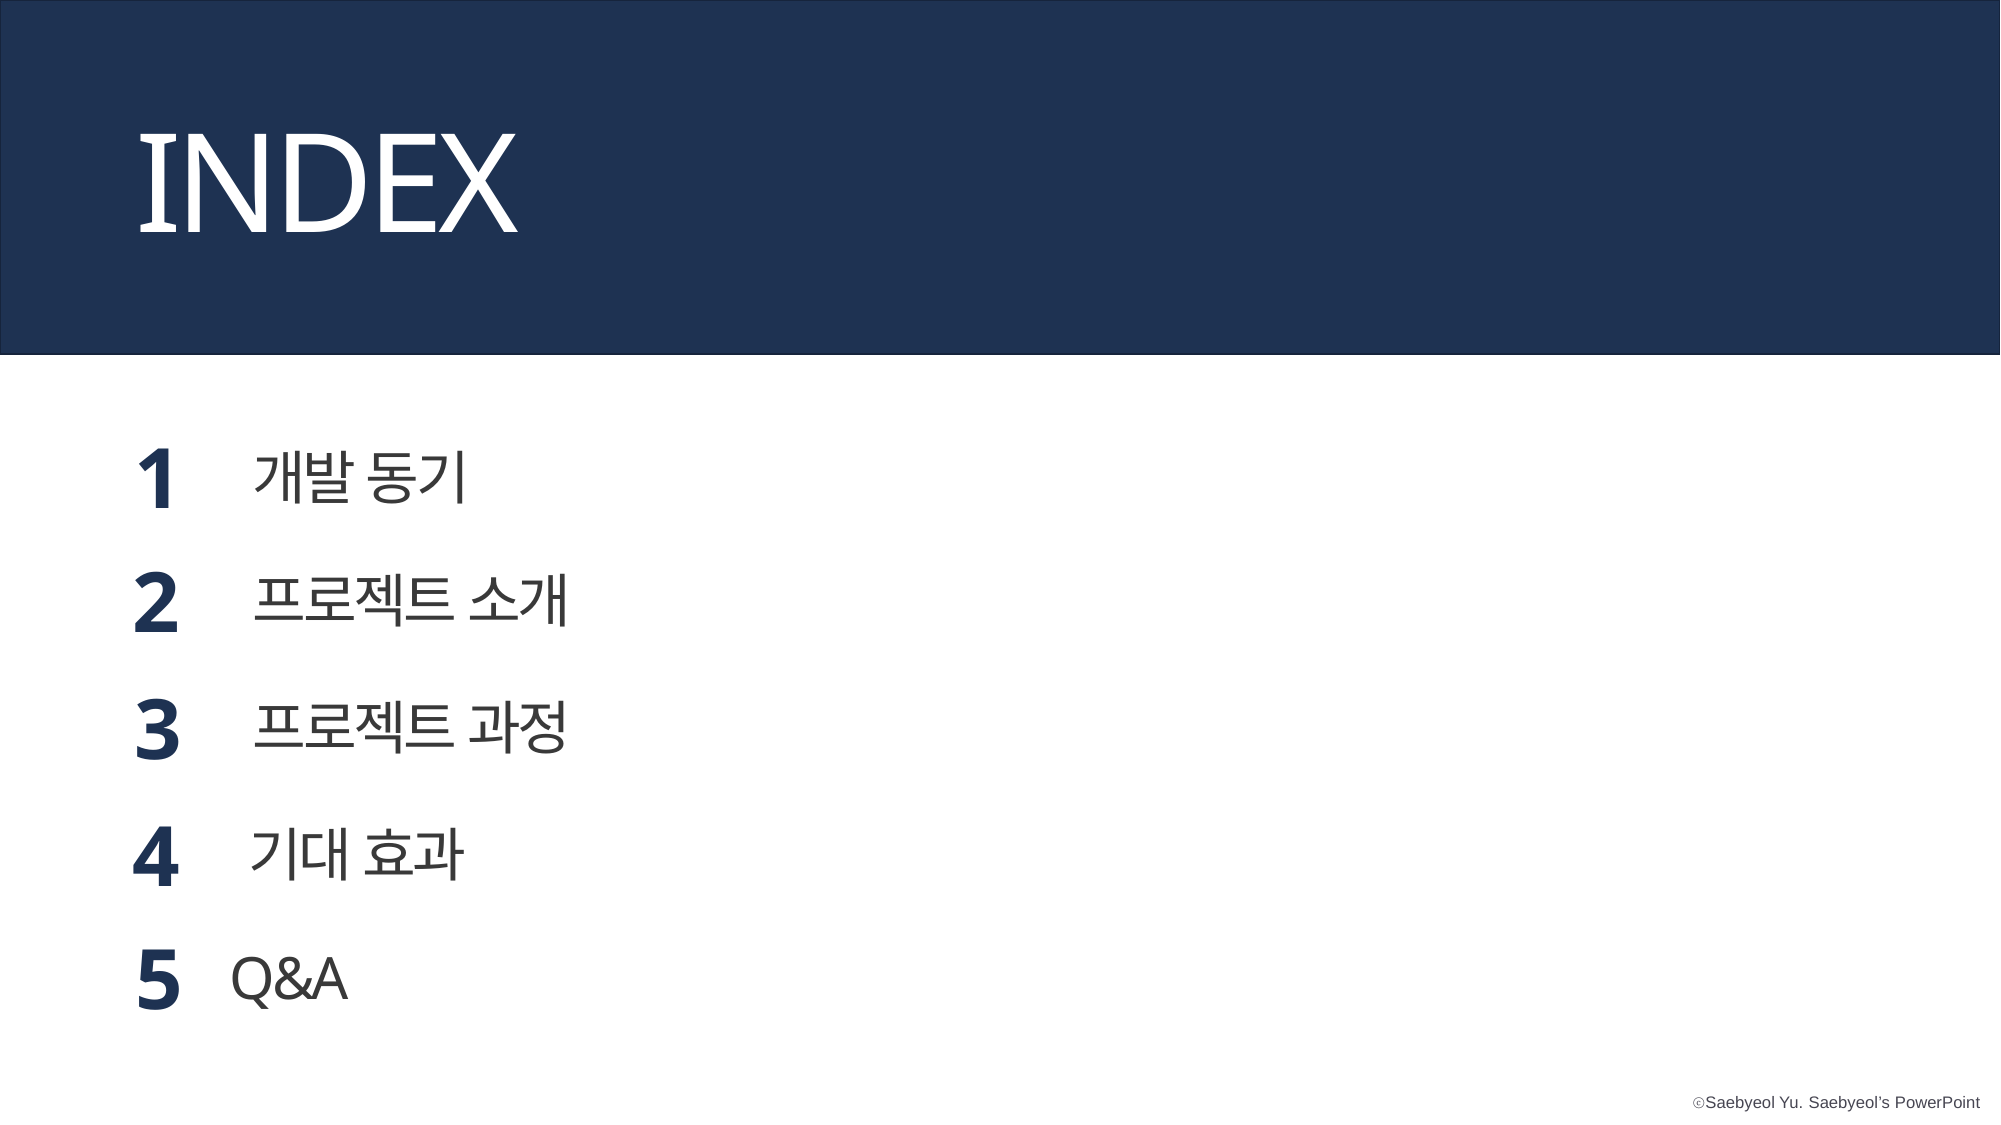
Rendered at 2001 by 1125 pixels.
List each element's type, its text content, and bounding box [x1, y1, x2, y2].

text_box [117, 541, 605, 658]
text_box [119, 418, 496, 533]
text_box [117, 795, 494, 912]
text_box INDEX [120, 87, 534, 268]
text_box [119, 668, 605, 785]
text_box [0, 0, 2000, 355]
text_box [119, 918, 353, 1036]
